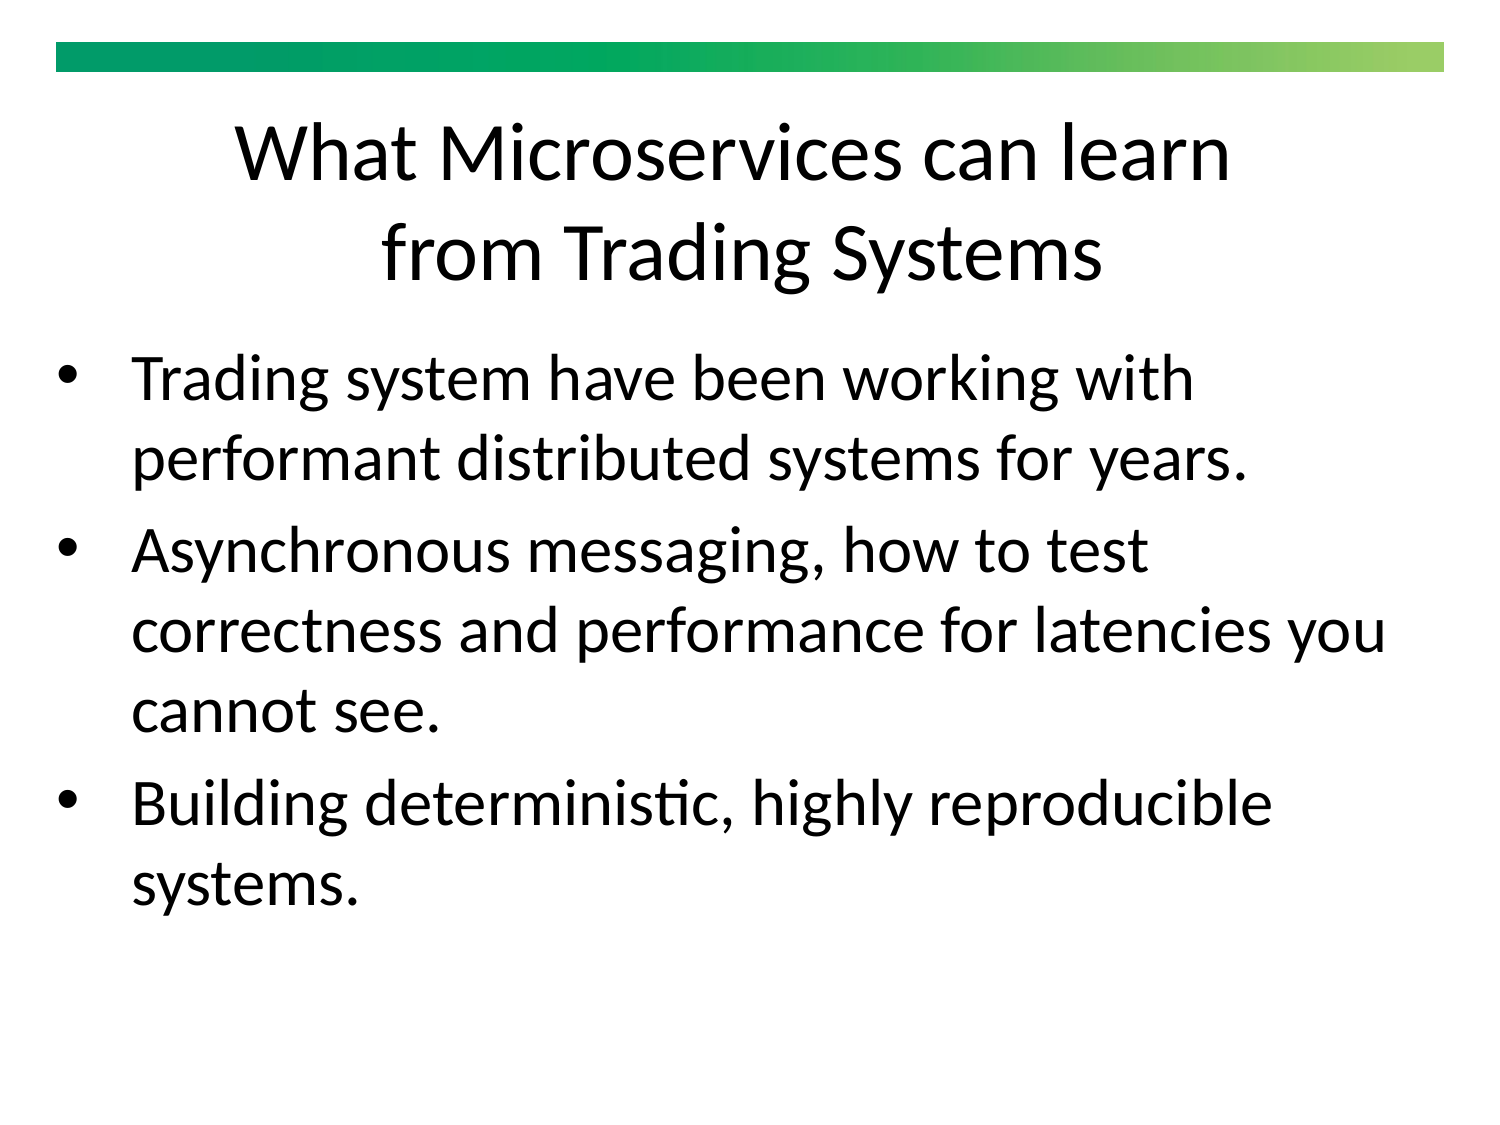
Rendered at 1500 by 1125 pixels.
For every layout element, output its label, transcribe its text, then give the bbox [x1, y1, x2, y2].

list What Microservices can learn from Trading Systems [41, 90, 1427, 190]
list Trading system have been working with performant distributed systems for years. Asynchronous messaging, how to test correctness and performance for latencies you cannot see. Building deterministic, highly reproducible systems. [41, 326, 1427, 965]
picture [56, 42, 1444, 72]
